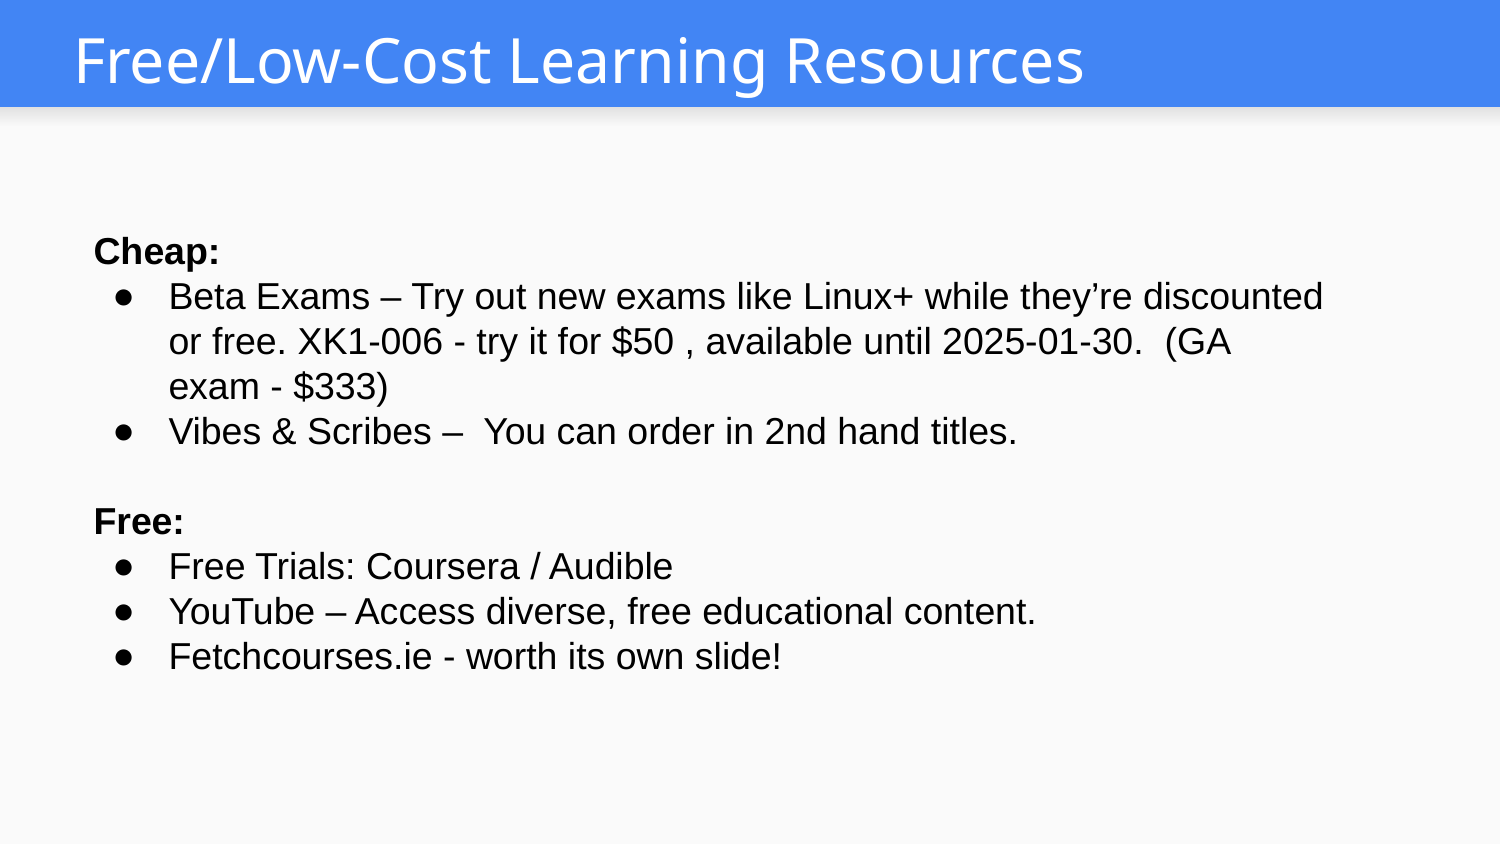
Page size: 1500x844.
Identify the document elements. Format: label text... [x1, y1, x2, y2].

title Free/Low-Cost Learning Resources [58, 0, 1500, 98]
text_box Cheap: Beta Exams – Try out new exams like Linux+ while they’re discounted or free. XK1-006 - try it for $50 , available until 2025-01-30. (GA exam - $333) Vibes & Scribes – You can order in 2nd hand titles. Free: Free Trials: Coursera / Audible YouTube – Access diverse, free educational content. Fetchcourses.ie - worth its own slide! [78, 167, 1344, 738]
